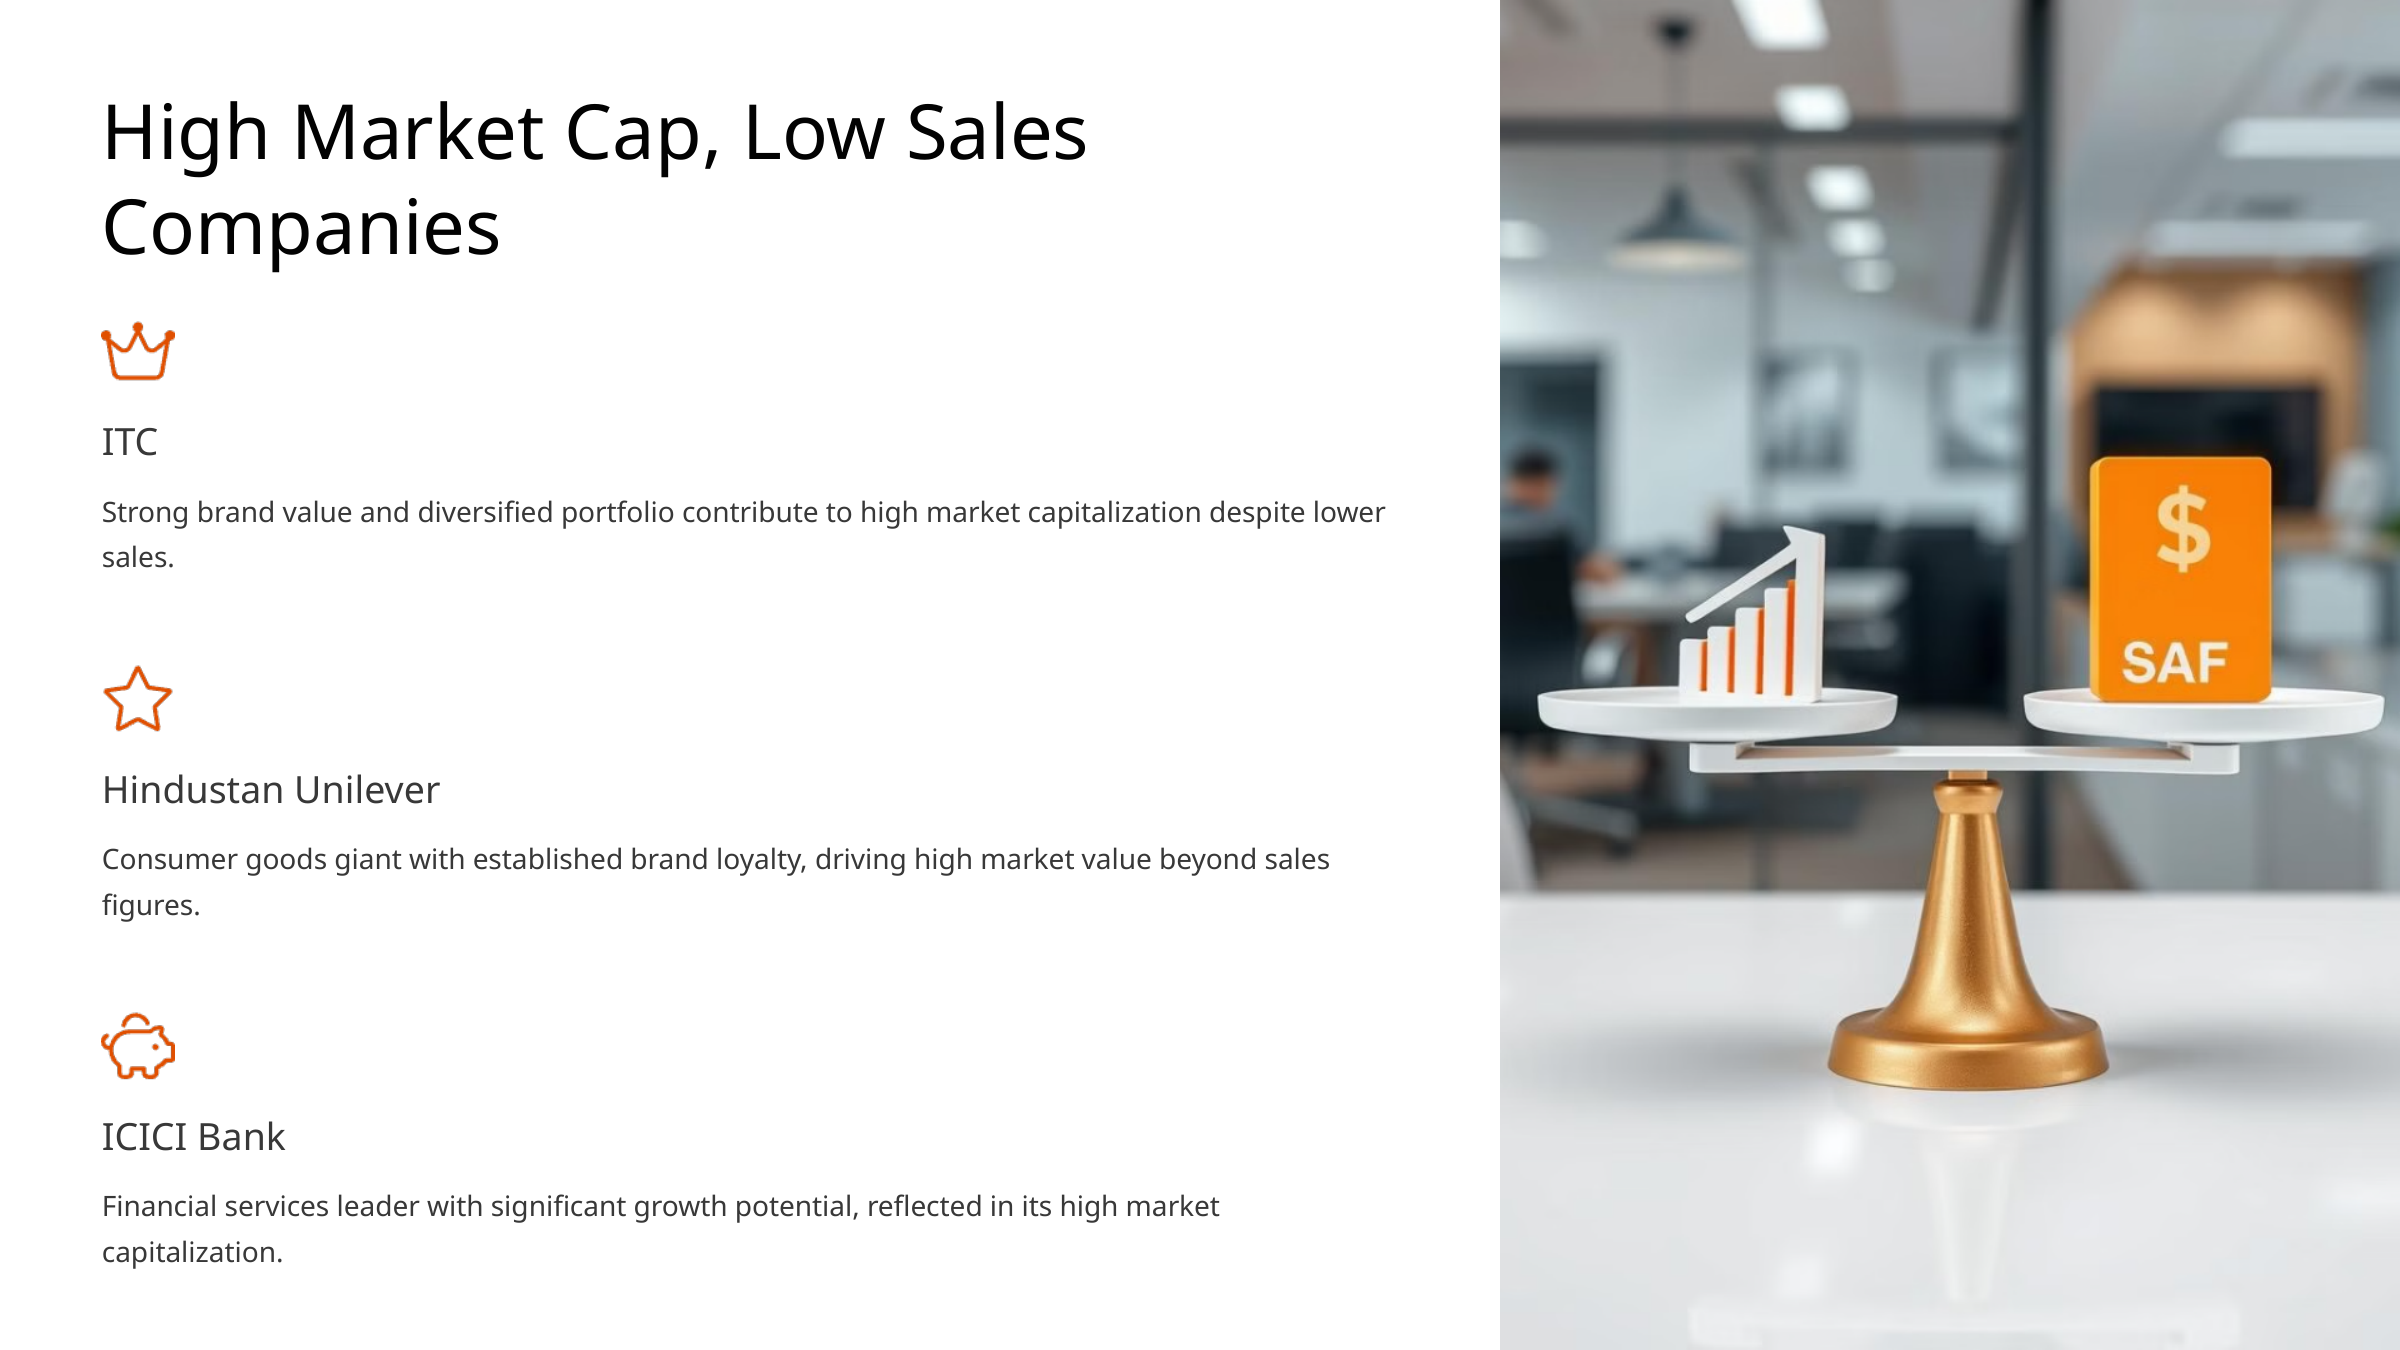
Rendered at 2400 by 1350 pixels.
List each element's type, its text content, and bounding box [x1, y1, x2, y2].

text_box ICICI Bank [101, 1111, 484, 1160]
picture [101, 1009, 175, 1083]
text_box Strong brand value and diversified portfolio contribute to high market capitalization despite lower sales. [101, 481, 1399, 575]
picture [101, 662, 175, 735]
picture [101, 314, 175, 388]
text_box Hindustan Unilever [101, 764, 484, 812]
text_box ITC [101, 416, 484, 465]
text_box High Market Cap, Low Sales Companies [101, 80, 1399, 271]
text_box Consumer goods giant with established brand loyalty, driving high market value beyond sales figures. [101, 829, 1399, 923]
picture [1499, 0, 2400, 1350]
text_box Financial services leader with significant growth potential, reflected in its high market capitalization. [101, 1176, 1399, 1270]
